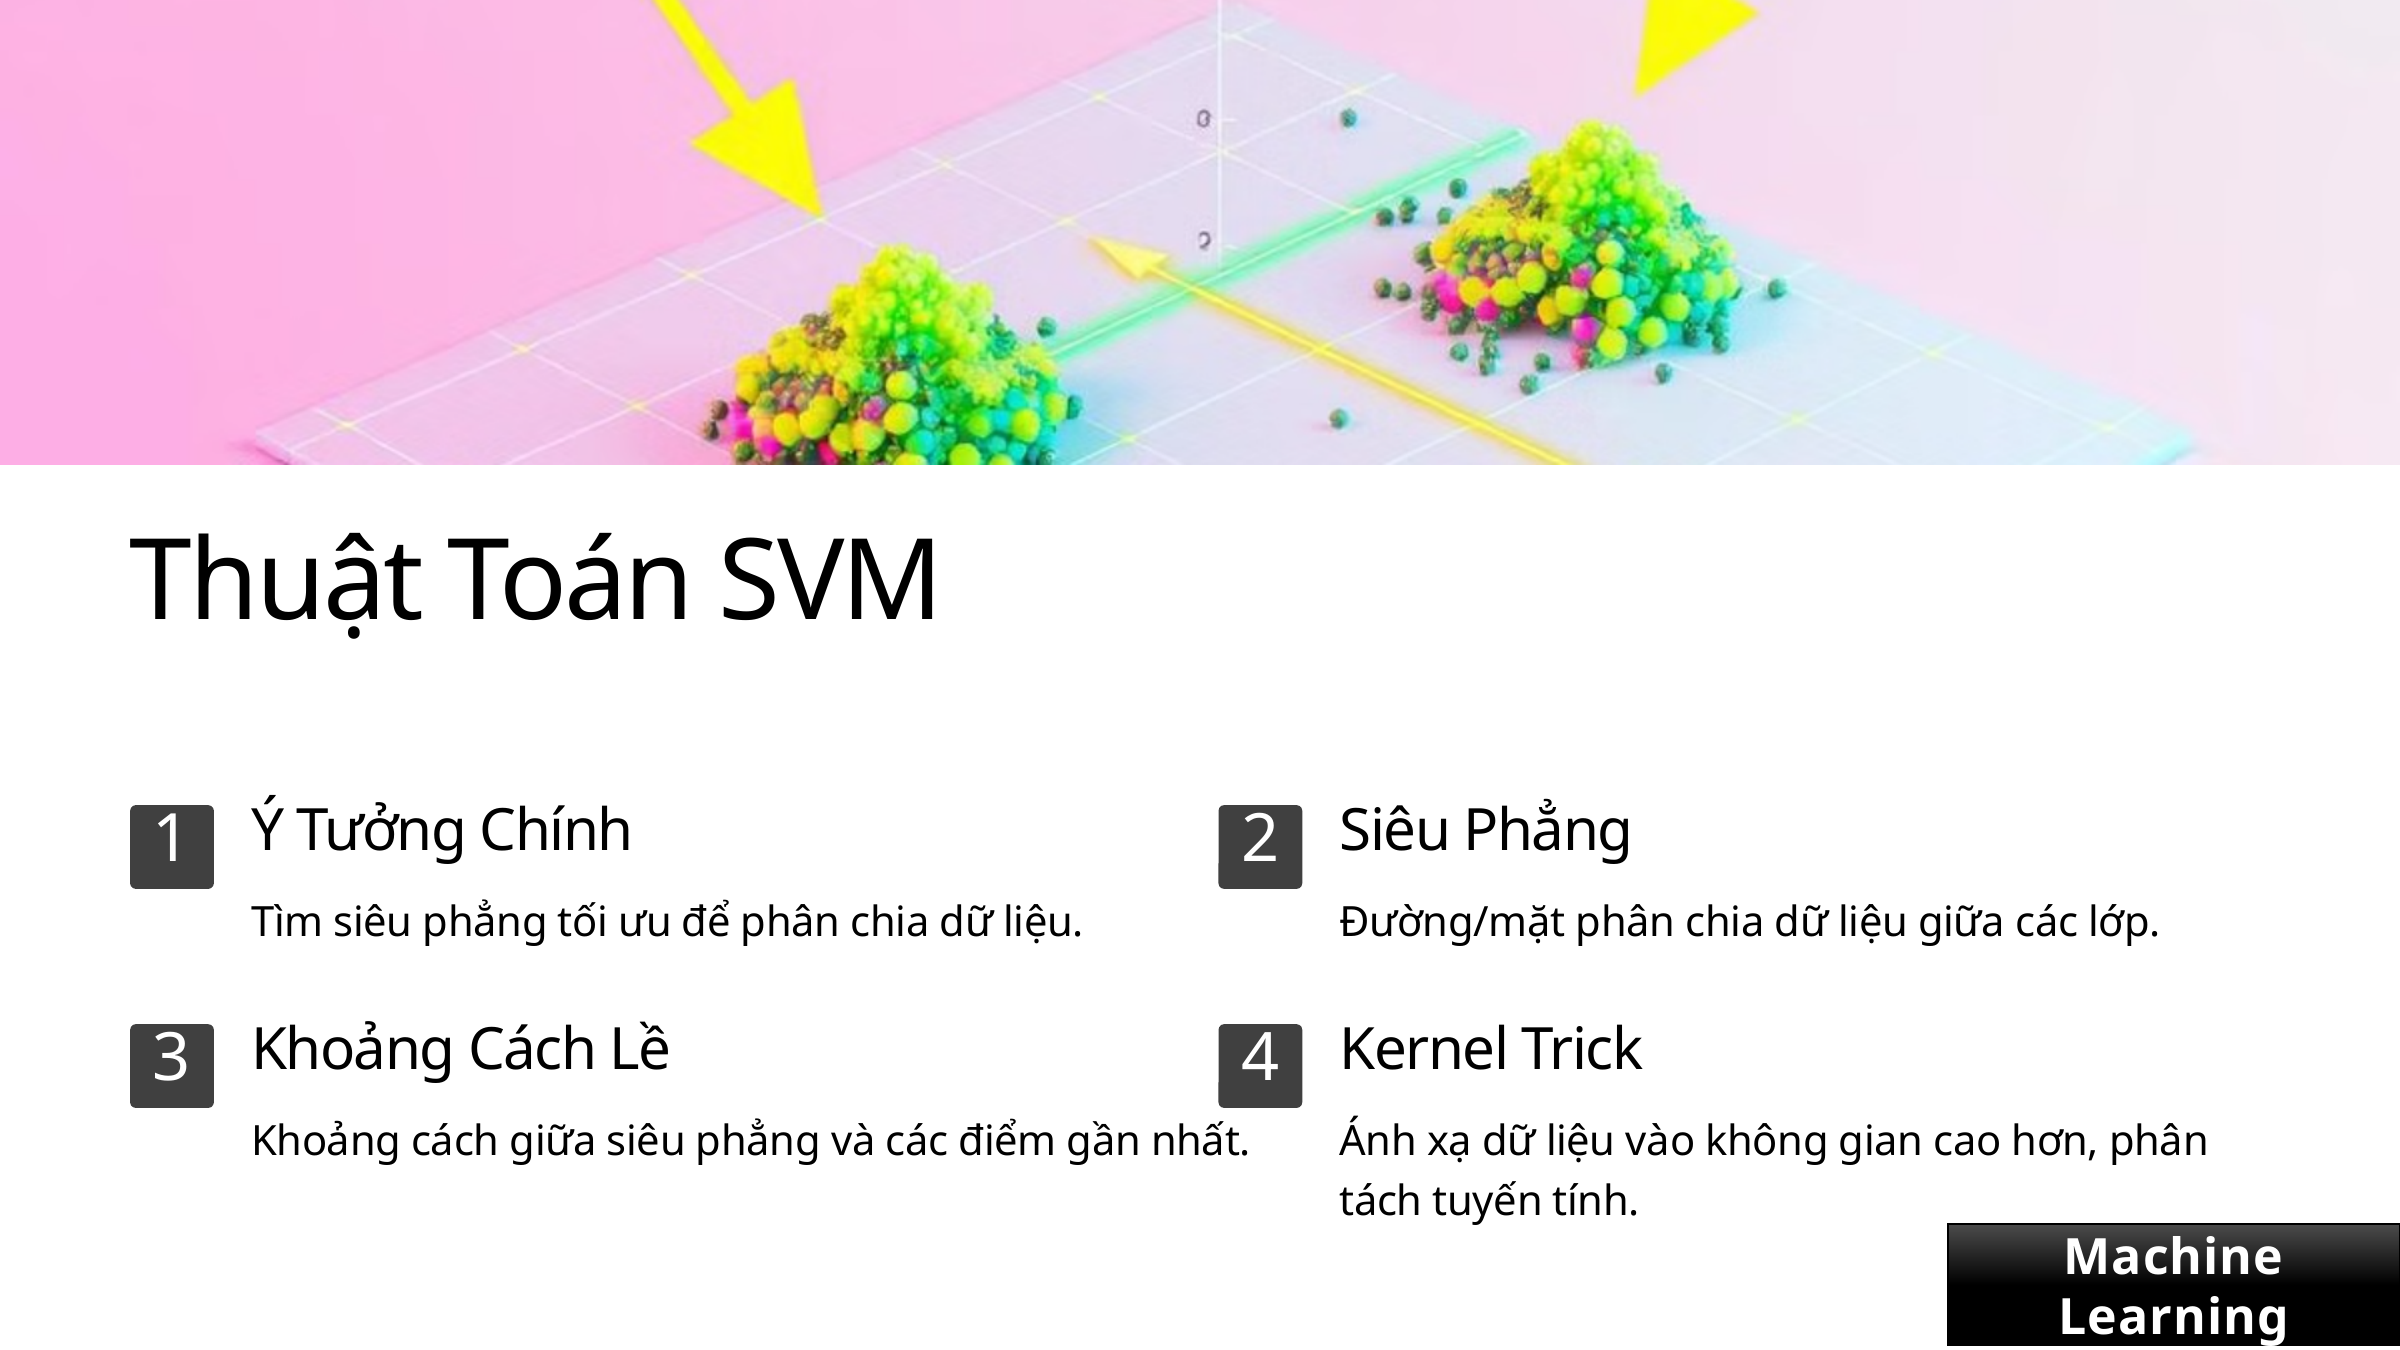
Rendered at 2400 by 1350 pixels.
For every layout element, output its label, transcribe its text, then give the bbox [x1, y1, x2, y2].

text_box Tìm siêu phẳng tối ưu để phân chia dữ liệu. [251, 885, 1182, 946]
text_box 3 [156, 1038, 188, 1094]
text_box Thuật Toán SVM [130, 526, 1061, 643]
text_box 1 [156, 819, 188, 875]
picture [0, 0, 2400, 465]
text_box Khoảng cách giữa siêu phẳng và các điểm gần nhất. [251, 1104, 1182, 1165]
text_box [130, 1024, 214, 1108]
text_box Kernel Trick [1339, 1024, 1805, 1083]
text_box [130, 805, 214, 889]
text_box Đường/mặt phân chia dữ liệu giữa các lớp. [1339, 885, 2270, 946]
text_box Ý Tưởng Chính [251, 805, 717, 864]
text_box 2 [1244, 819, 1277, 875]
text_box Khoảng Cách Lề [251, 1024, 717, 1083]
text_box Machine Learning [1947, 1223, 2400, 1346]
text_box [1218, 1024, 1303, 1108]
text_box [1218, 805, 1303, 889]
text_box 4 [1244, 1038, 1277, 1094]
text_box Siêu Phẳng [1339, 805, 1805, 864]
text_box Ánh xạ dữ liệu vào không gian cao hơn, phân tách tuyến tính. [1339, 1104, 2270, 1224]
